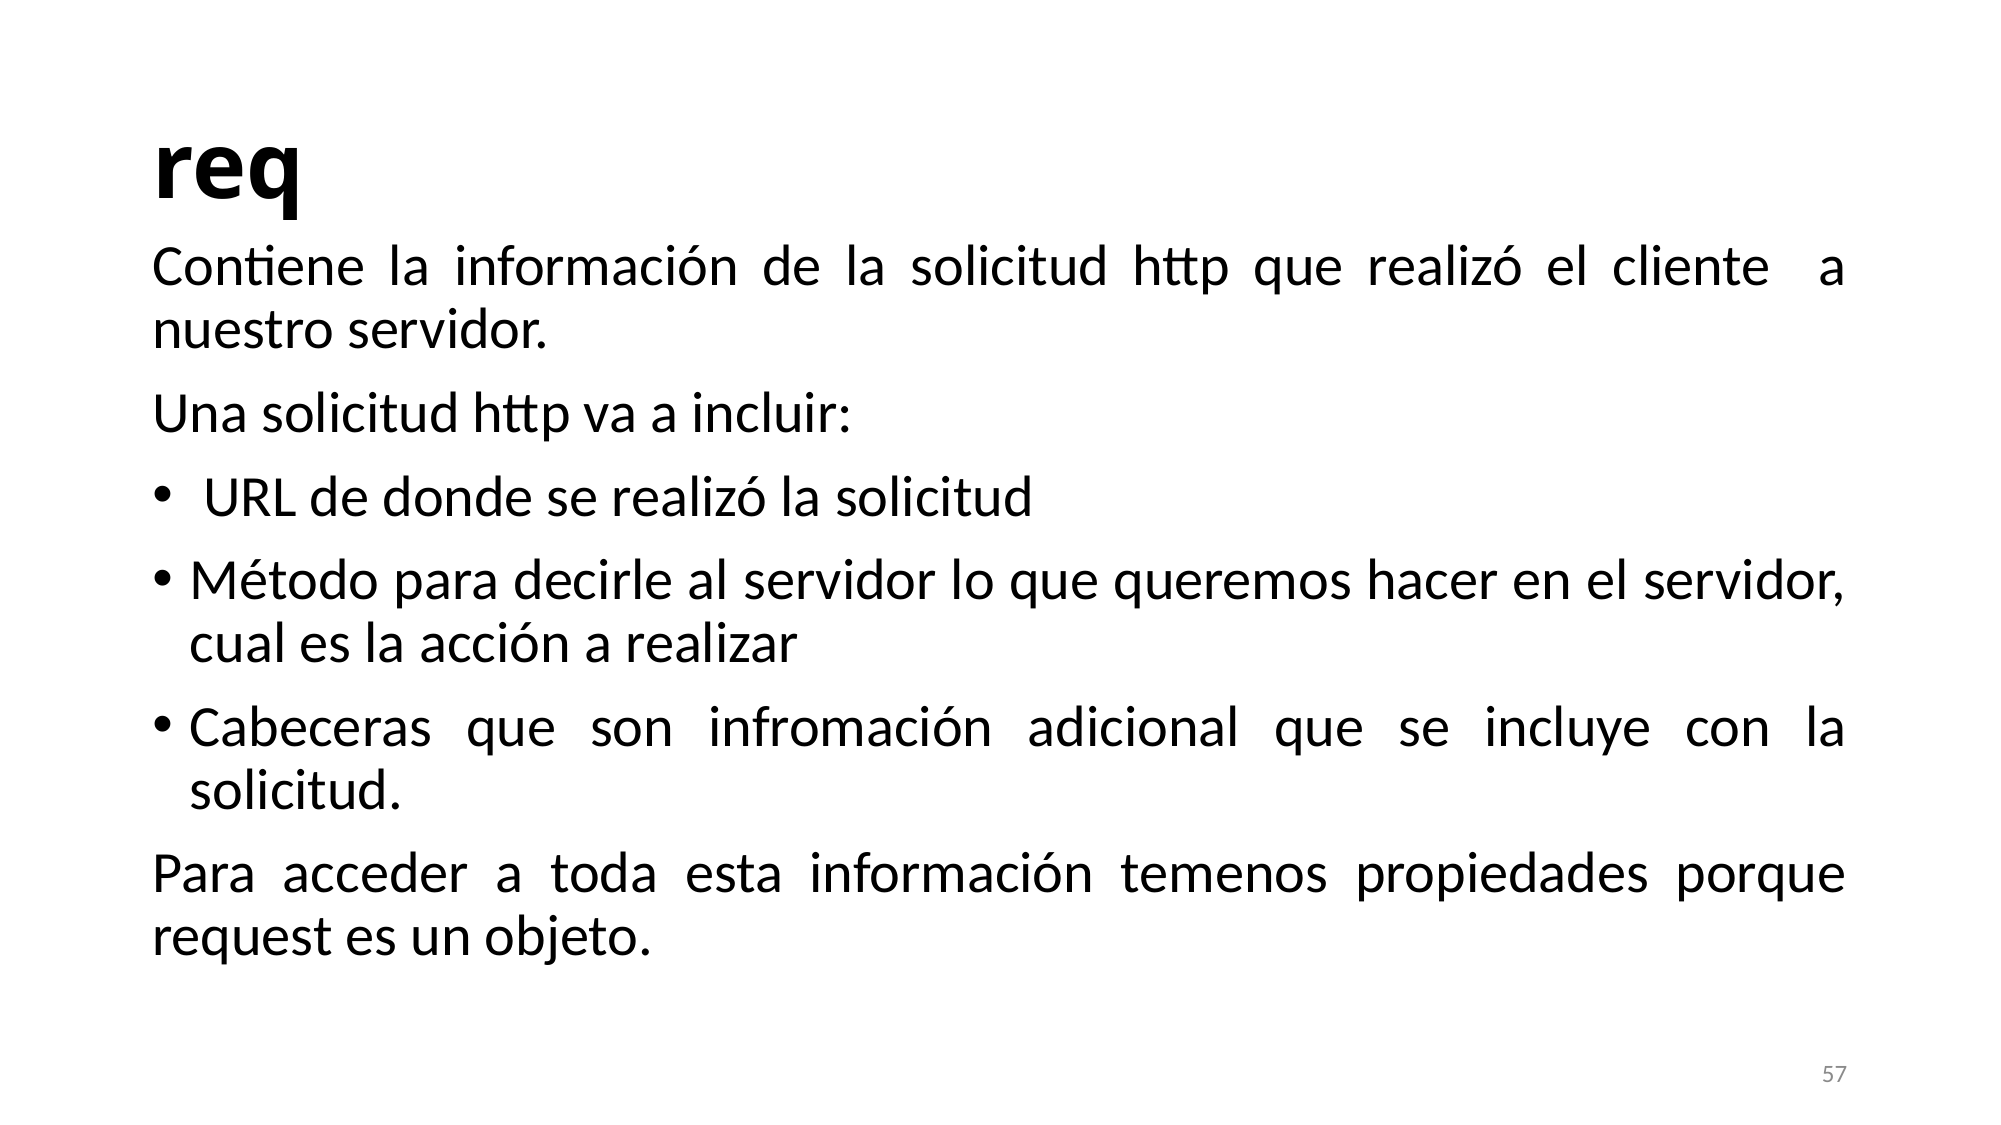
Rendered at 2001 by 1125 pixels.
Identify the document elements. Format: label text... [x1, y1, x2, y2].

slide_number 57 [1412, 1042, 1863, 1103]
list Contiene la información de la solicitud http que realizó el cliente a nuestro servidor. Una solicitud http va a incluir: URL de donde se realizó la solicitud Método para decirle al servidor lo que queremos hacer en el servidor, cual es la acción a realizar Cabeceras que son infromación adicional que se incluye con la solicitud. Para acceder a toda esta información temenos propiedades porque request es un objeto. [137, 228, 1863, 1014]
title req [137, 59, 1863, 228]
